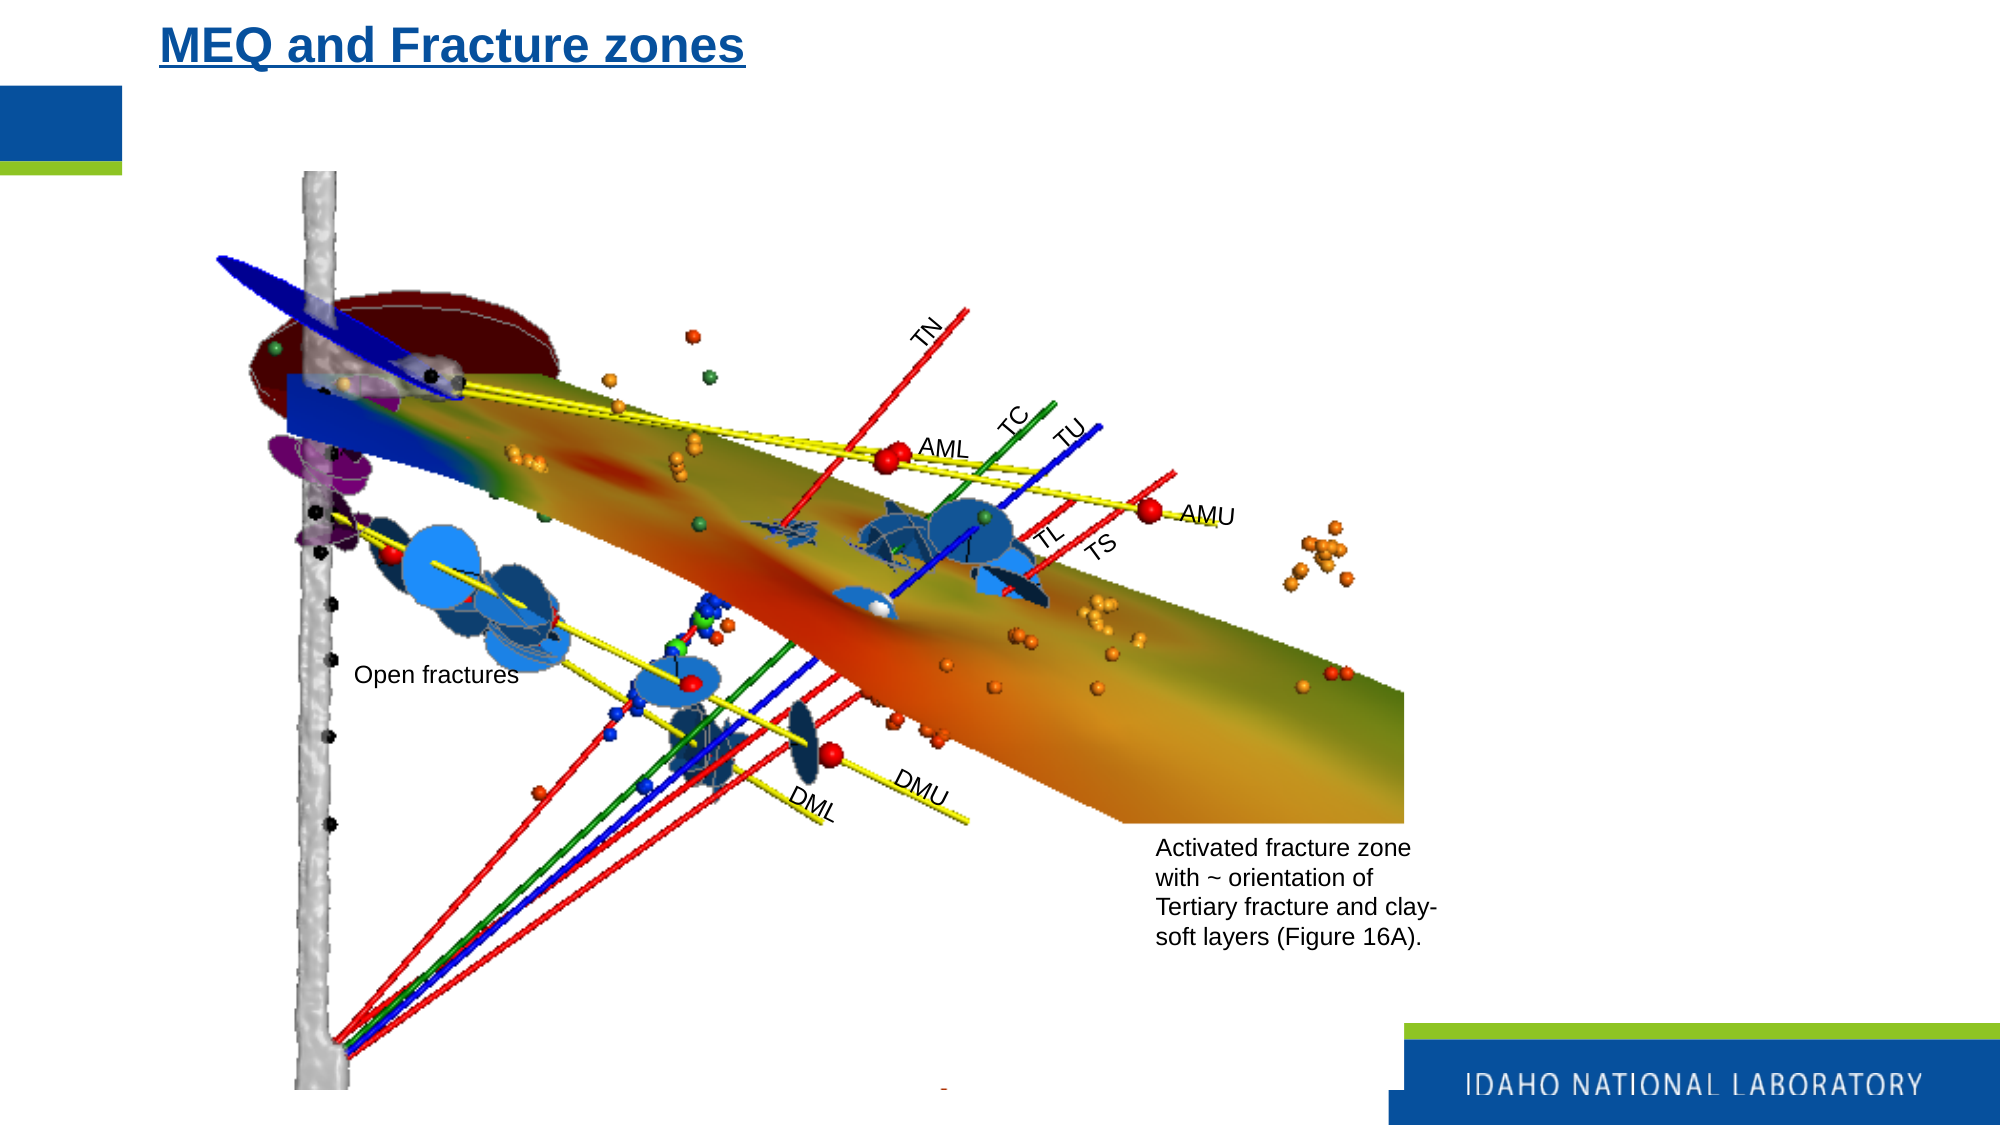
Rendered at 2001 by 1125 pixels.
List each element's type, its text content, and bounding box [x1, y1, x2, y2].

text_box MEQ and Fracture zones [144, 12, 1391, 101]
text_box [171, 171, 1467, 1090]
